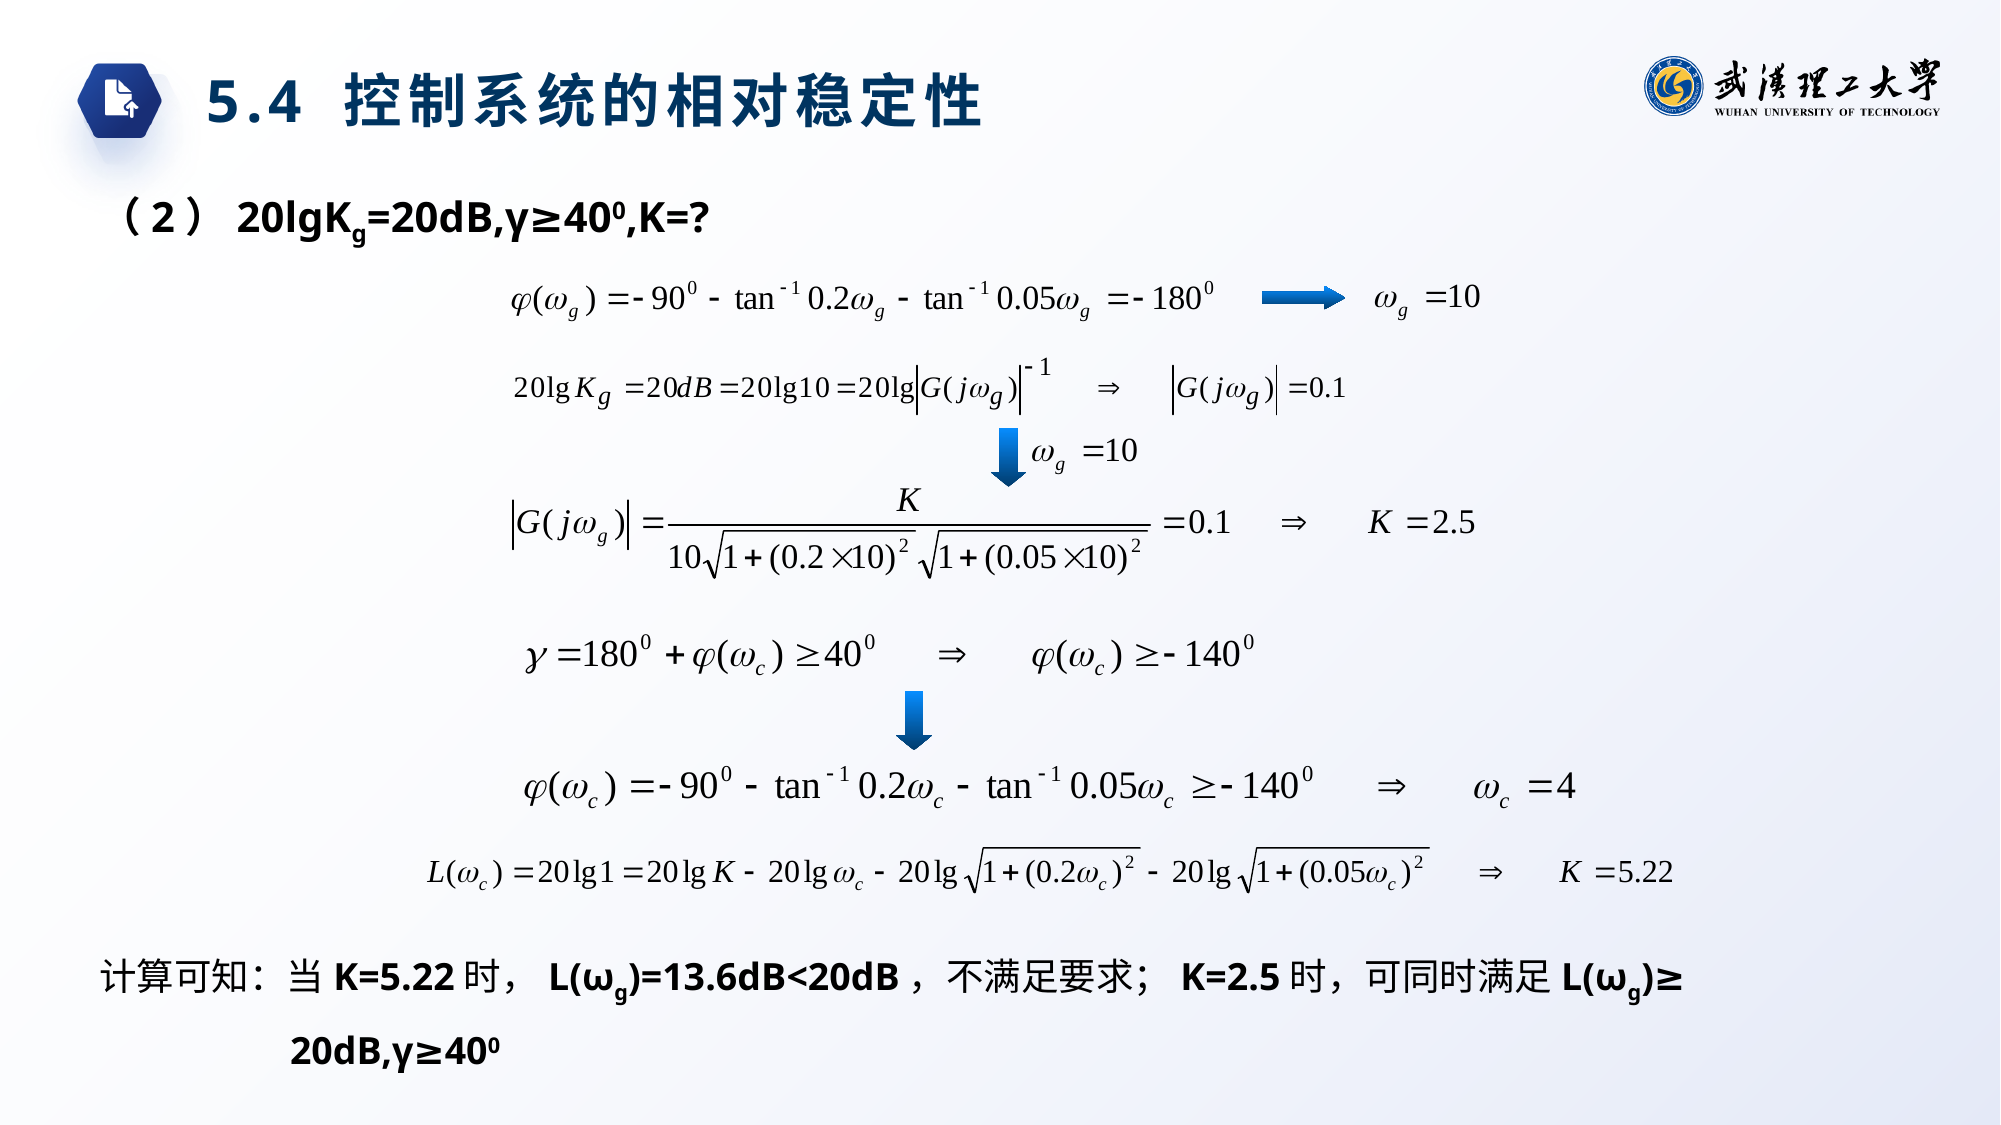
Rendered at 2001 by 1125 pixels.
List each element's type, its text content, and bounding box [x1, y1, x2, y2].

text_box [1262, 286, 1346, 310]
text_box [518, 625, 1263, 686]
list 5.4 控制系统的相对稳定性 [191, 56, 1624, 143]
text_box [506, 272, 1221, 330]
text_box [1026, 427, 1143, 482]
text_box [421, 839, 1679, 902]
text_box [896, 691, 932, 751]
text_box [518, 756, 1582, 818]
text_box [506, 345, 1352, 424]
text_box [990, 427, 1026, 478]
text_box （2）20lgKg=20dB,γ≥400,K=? [84, 183, 1018, 255]
text_box 计算可知：当K=5.22时，L(ωg)=13.6dB<20dB，不满足要求；K=2.5时，可同时满足L(ωg)≥ 20dB,γ≥400 [84, 920, 1916, 1080]
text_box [506, 478, 1481, 586]
picture [0, 0, 2000, 1125]
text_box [1368, 273, 1486, 328]
